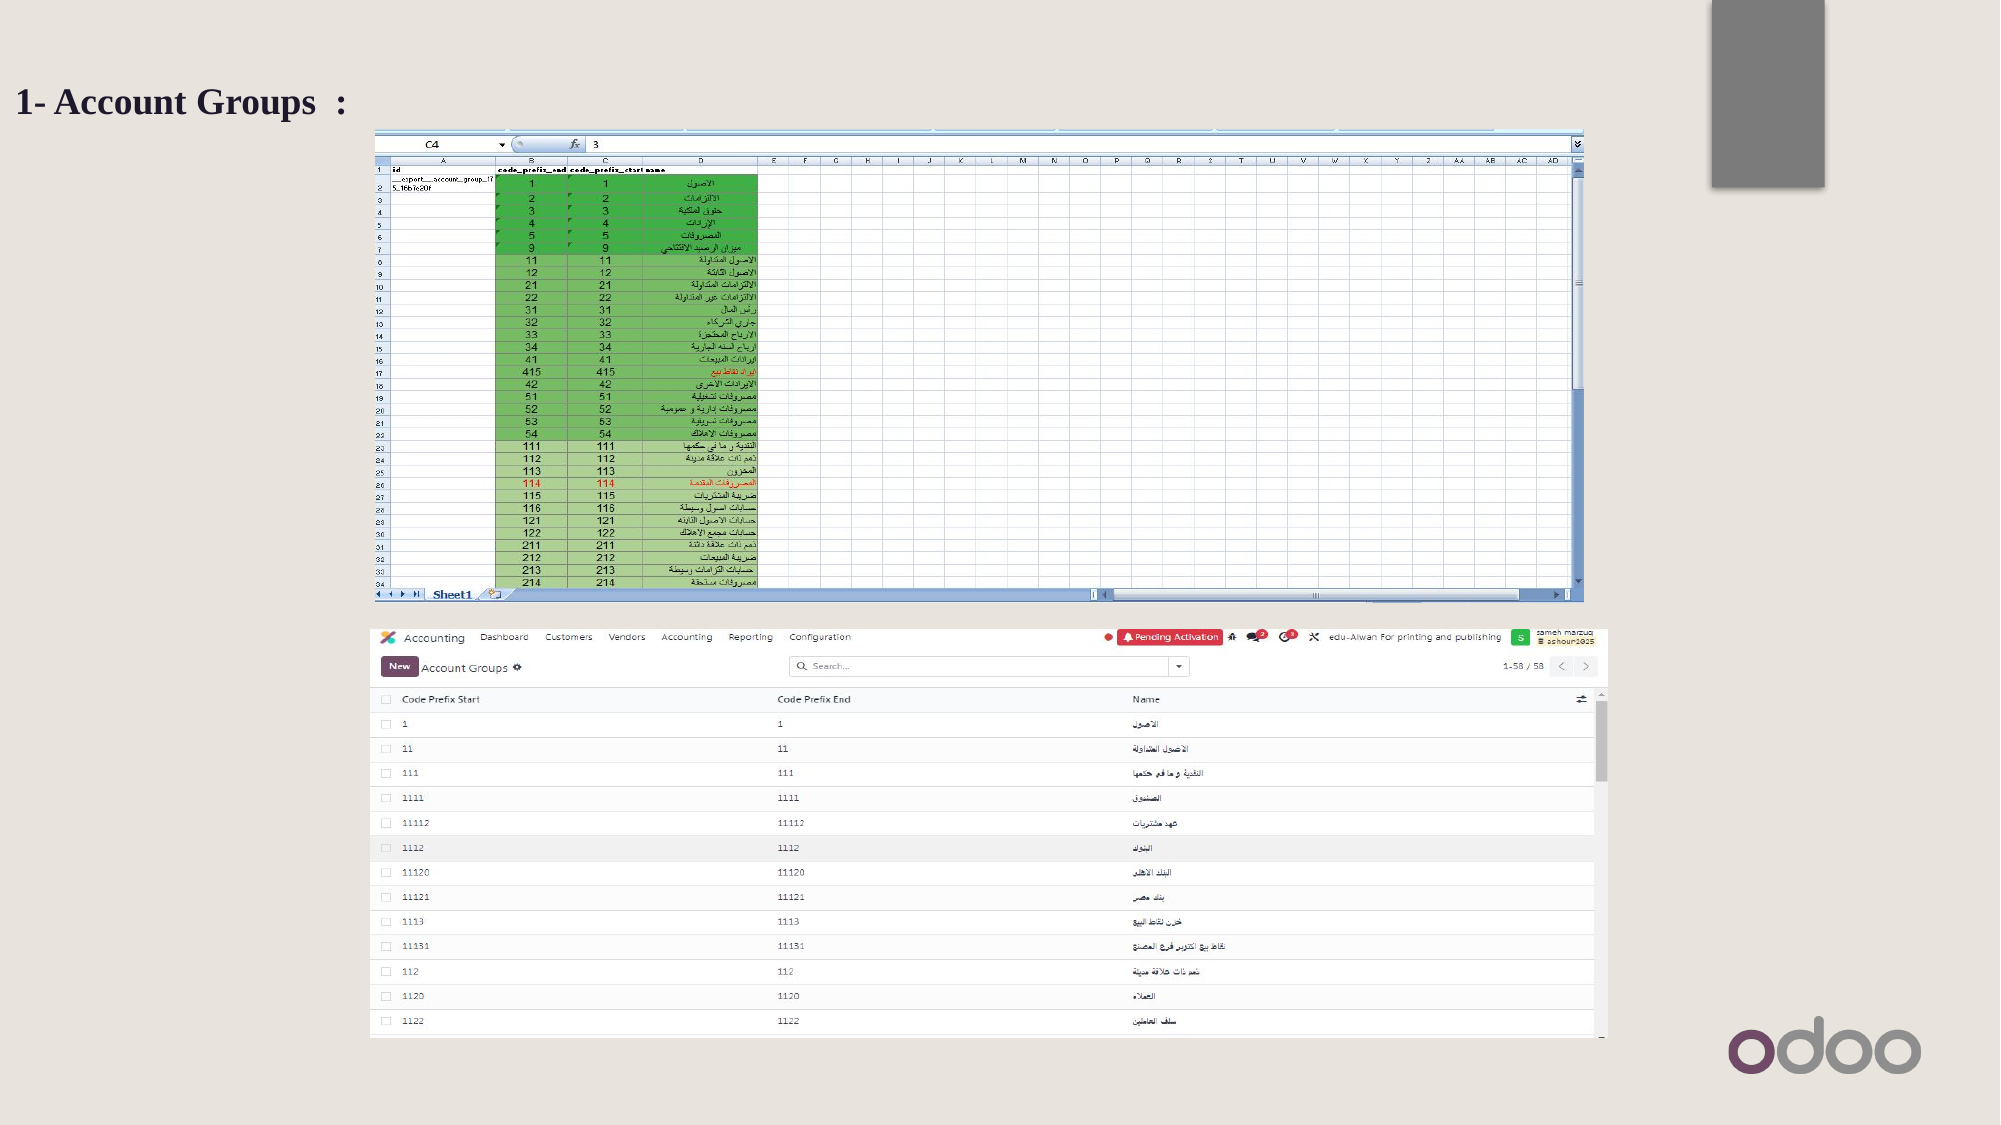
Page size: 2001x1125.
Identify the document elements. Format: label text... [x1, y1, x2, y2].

picture [374, 129, 1584, 603]
picture [370, 629, 1608, 1038]
picture [1728, 1016, 1921, 1074]
list 1- Account Groups : [0, 69, 1448, 631]
